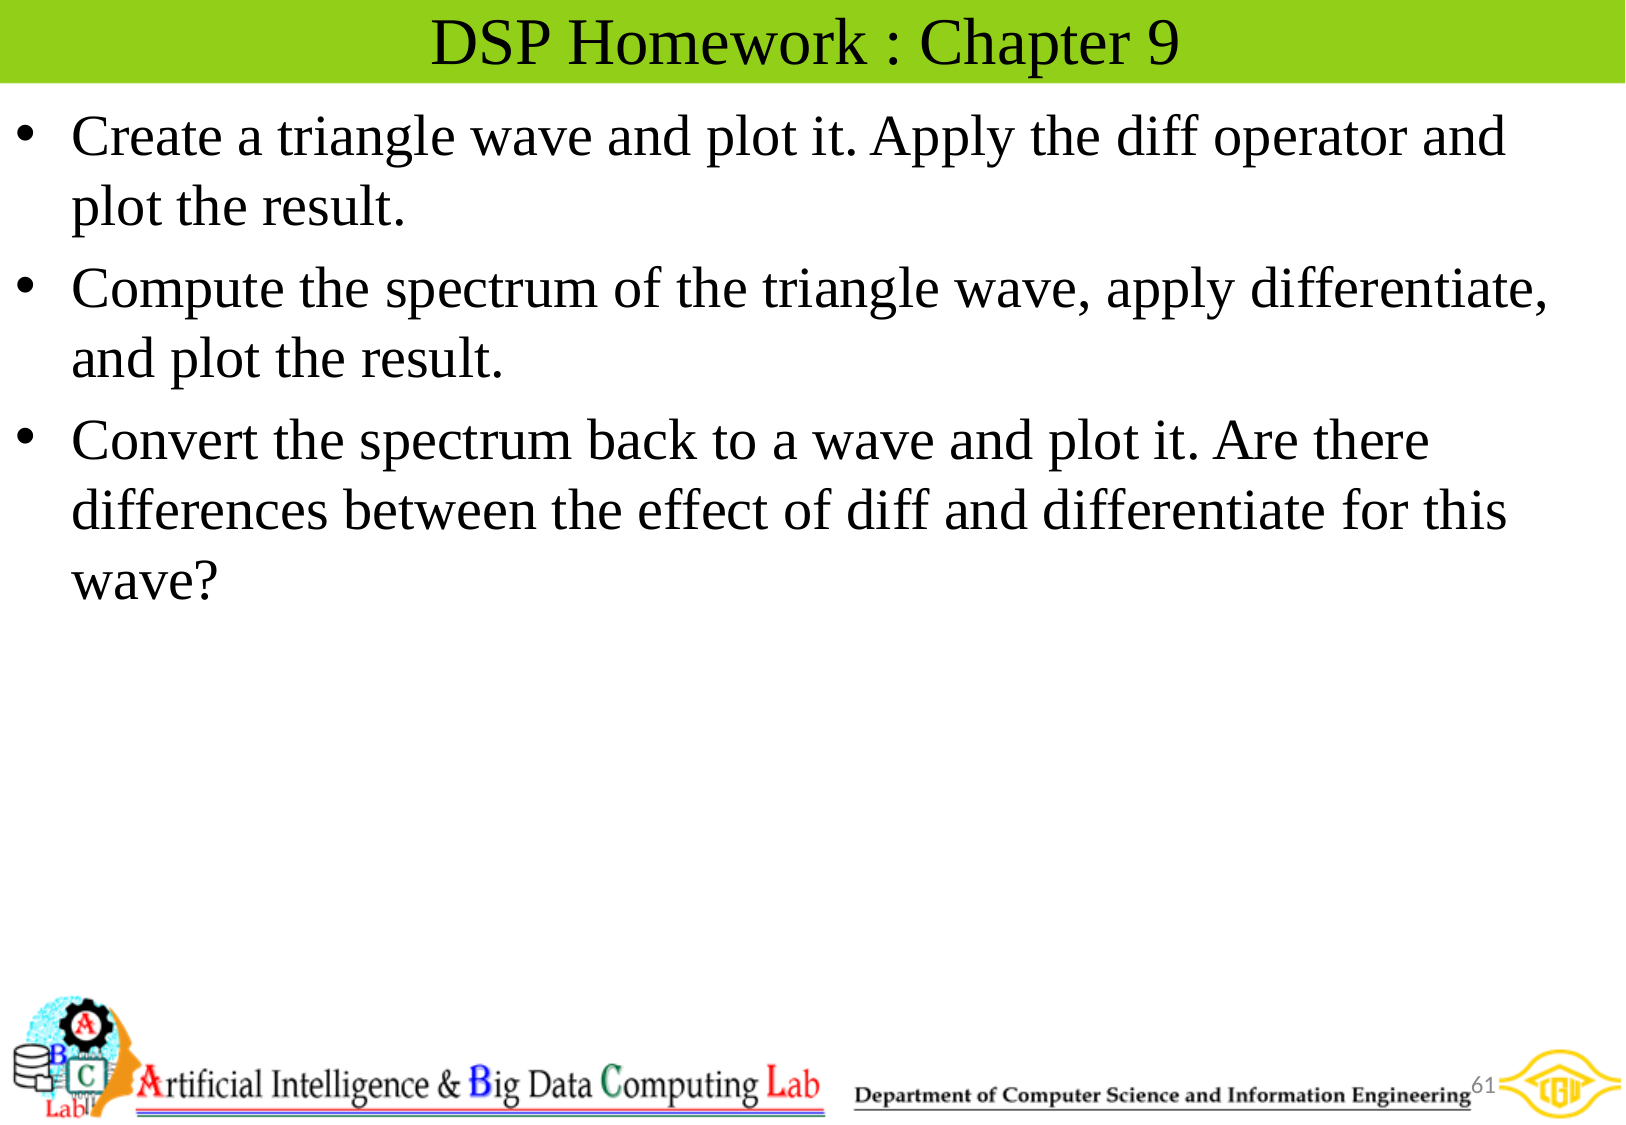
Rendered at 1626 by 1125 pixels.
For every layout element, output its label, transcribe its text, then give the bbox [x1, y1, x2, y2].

picture [0, 0, 1626, 1125]
list Create a triangle wave and plot it. Apply the diff operator and plot the result. Compute the spectrum of the triangle wave, apply differentiate, and plot the result. Convert the spectrum back to a wave and plot it. Are there differences between the effect of diff and differentiate for this wave? [0, 90, 1625, 976]
slide_number 61 [1436, 1053, 1512, 1114]
title DSP Homework : Chapter 9 [75, 0, 1538, 75]
